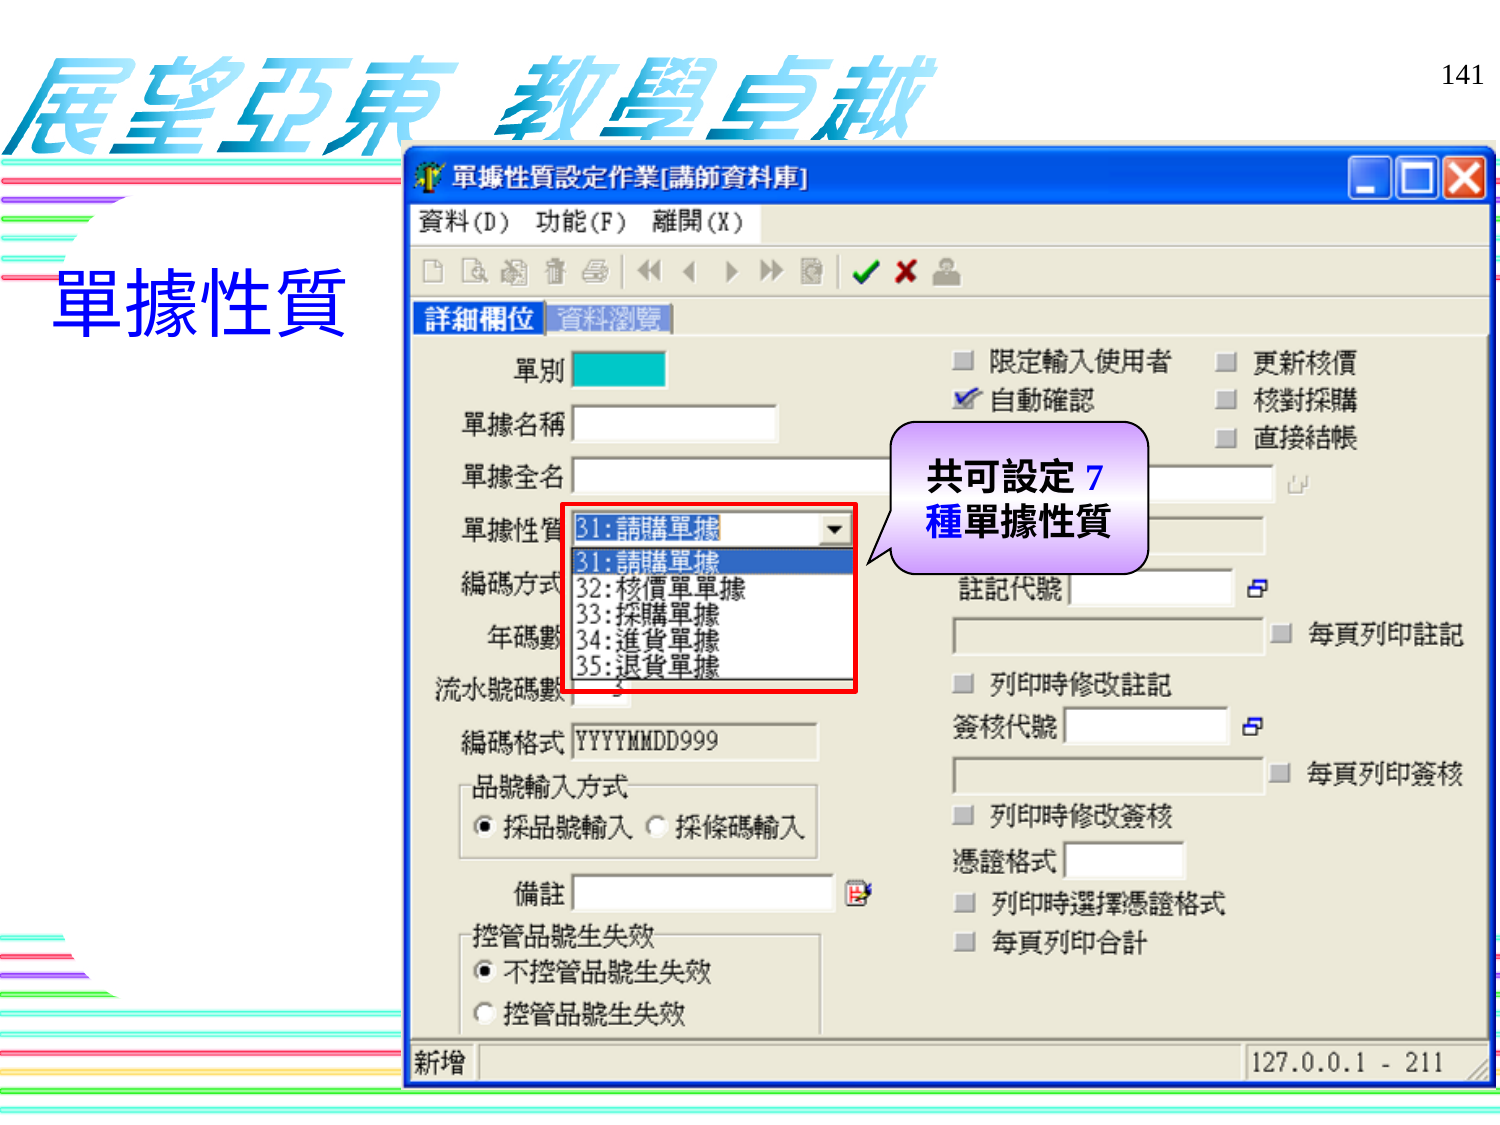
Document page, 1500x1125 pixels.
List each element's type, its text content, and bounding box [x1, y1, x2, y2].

picture [0, 0, 1500, 1125]
slide_number 141 [1149, 42, 1500, 103]
title 單據性質 [29, 208, 370, 396]
